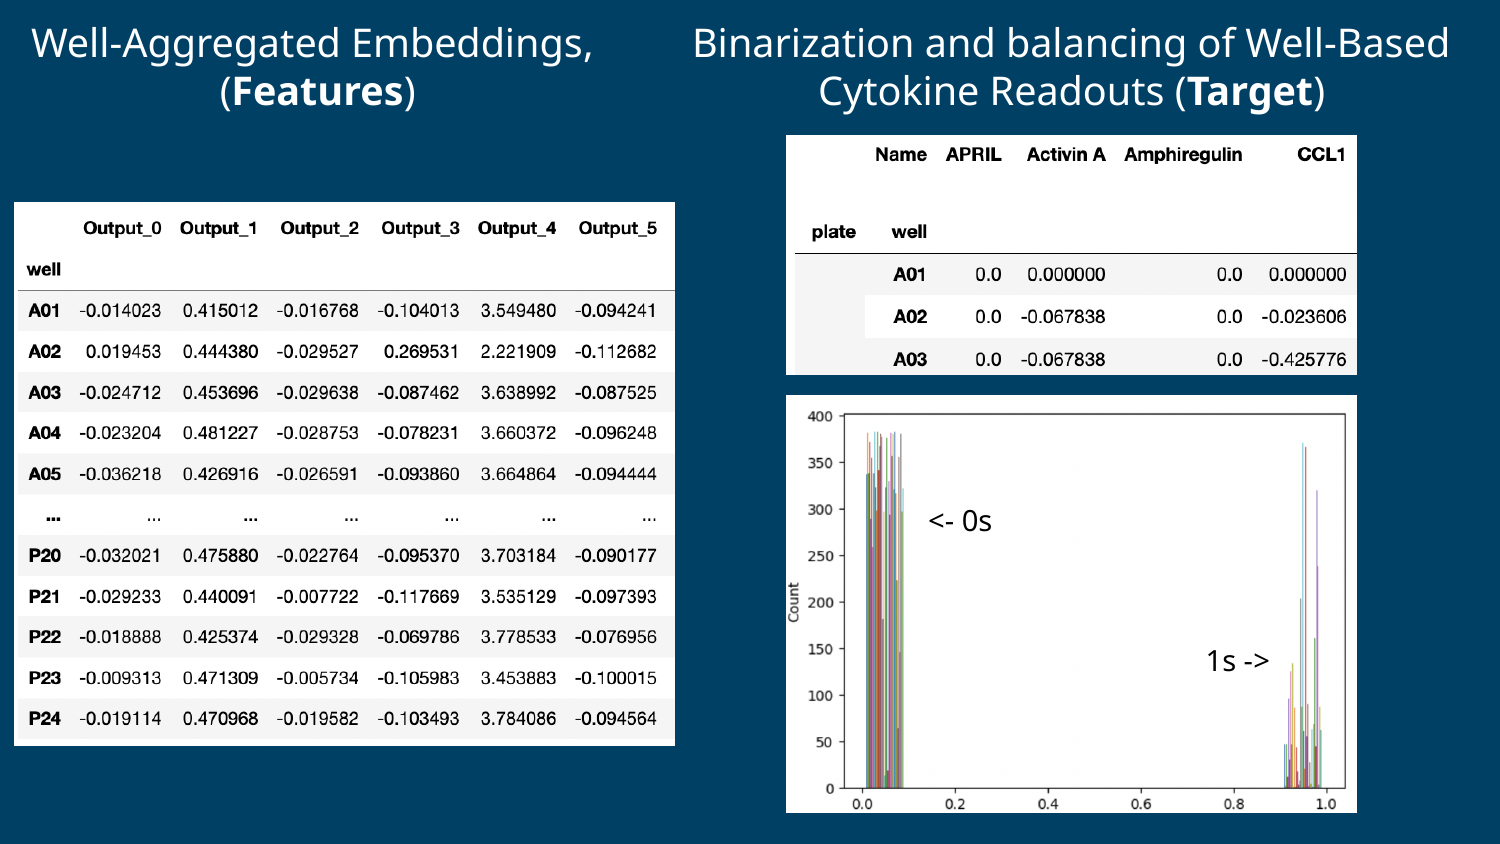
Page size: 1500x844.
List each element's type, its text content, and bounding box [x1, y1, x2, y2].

picture [785, 395, 1357, 813]
picture [14, 202, 676, 746]
title Binarization and balancing of Well-Based Cytokine Readouts (Target) [674, 52, 1469, 129]
title Well-Aggregated Embeddings, (Features) [14, 52, 621, 129]
picture [785, 135, 1357, 376]
